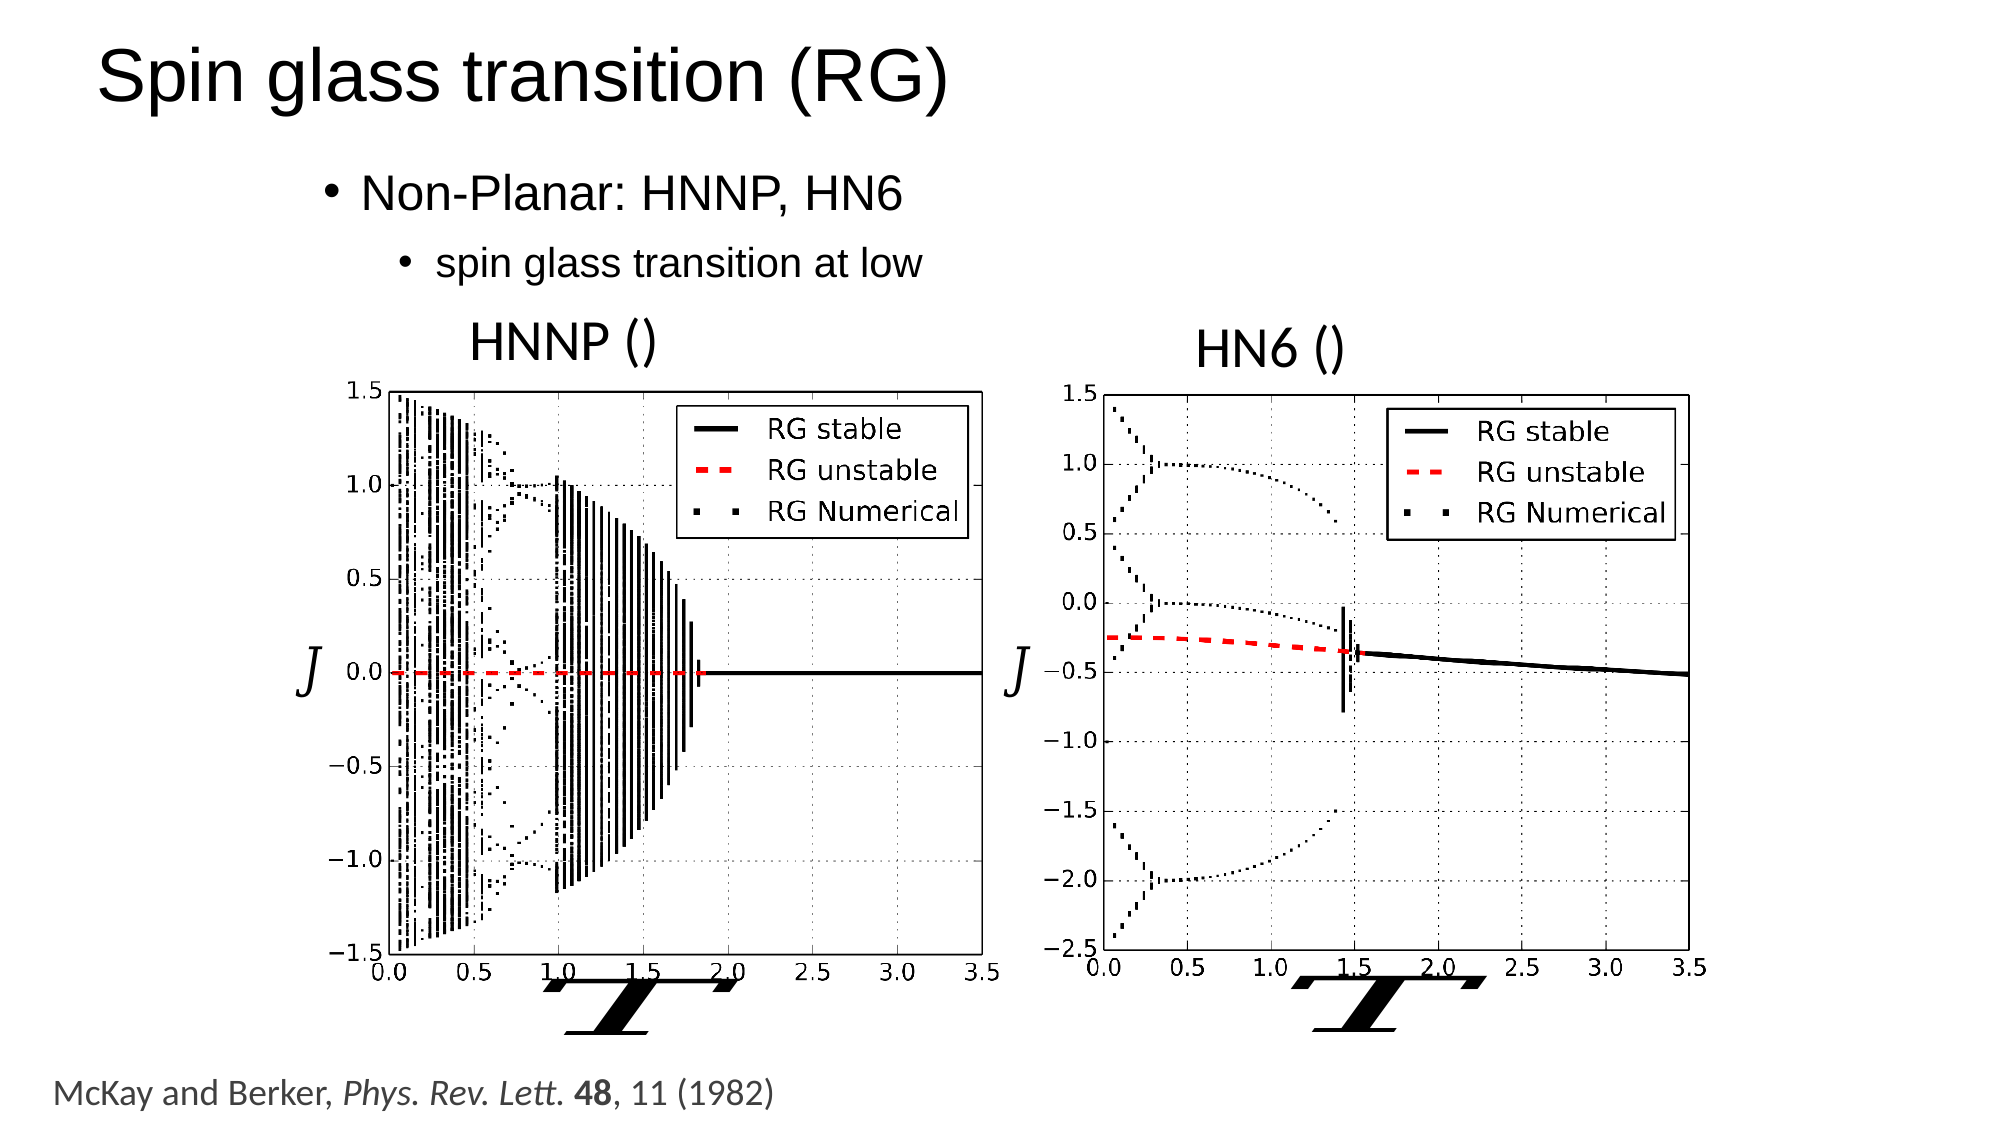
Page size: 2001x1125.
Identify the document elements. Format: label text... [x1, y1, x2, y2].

text_box McKay and Berker, Phys. Rev. Lett. 48, 11 (1982) [37, 1060, 872, 1121]
picture [323, 363, 1021, 991]
picture [1023, 380, 1717, 982]
title Spin glass transition (RG) [81, 21, 1432, 134]
